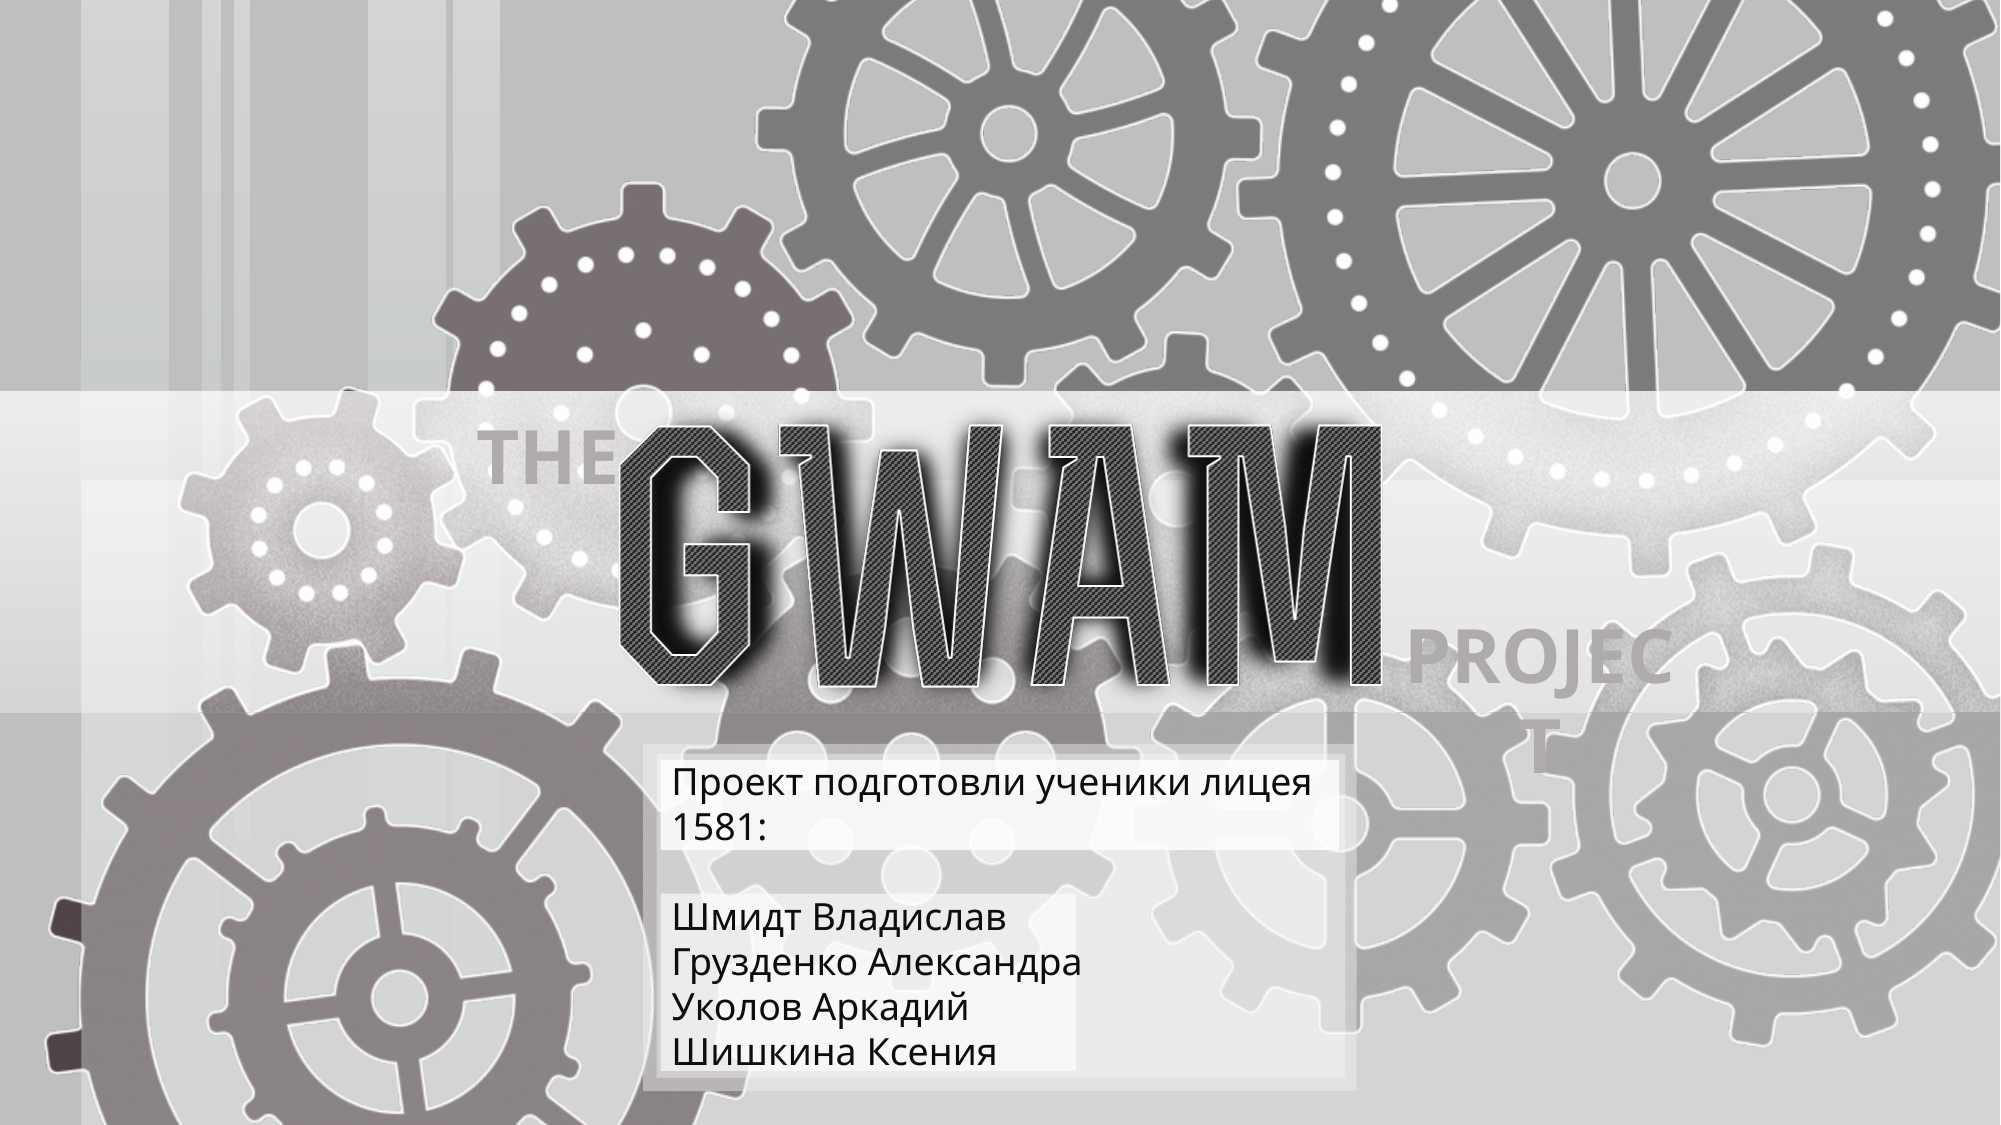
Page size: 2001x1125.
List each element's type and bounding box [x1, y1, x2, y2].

picture [0, 0, 2001, 1125]
text_box [572, 344, 1427, 780]
